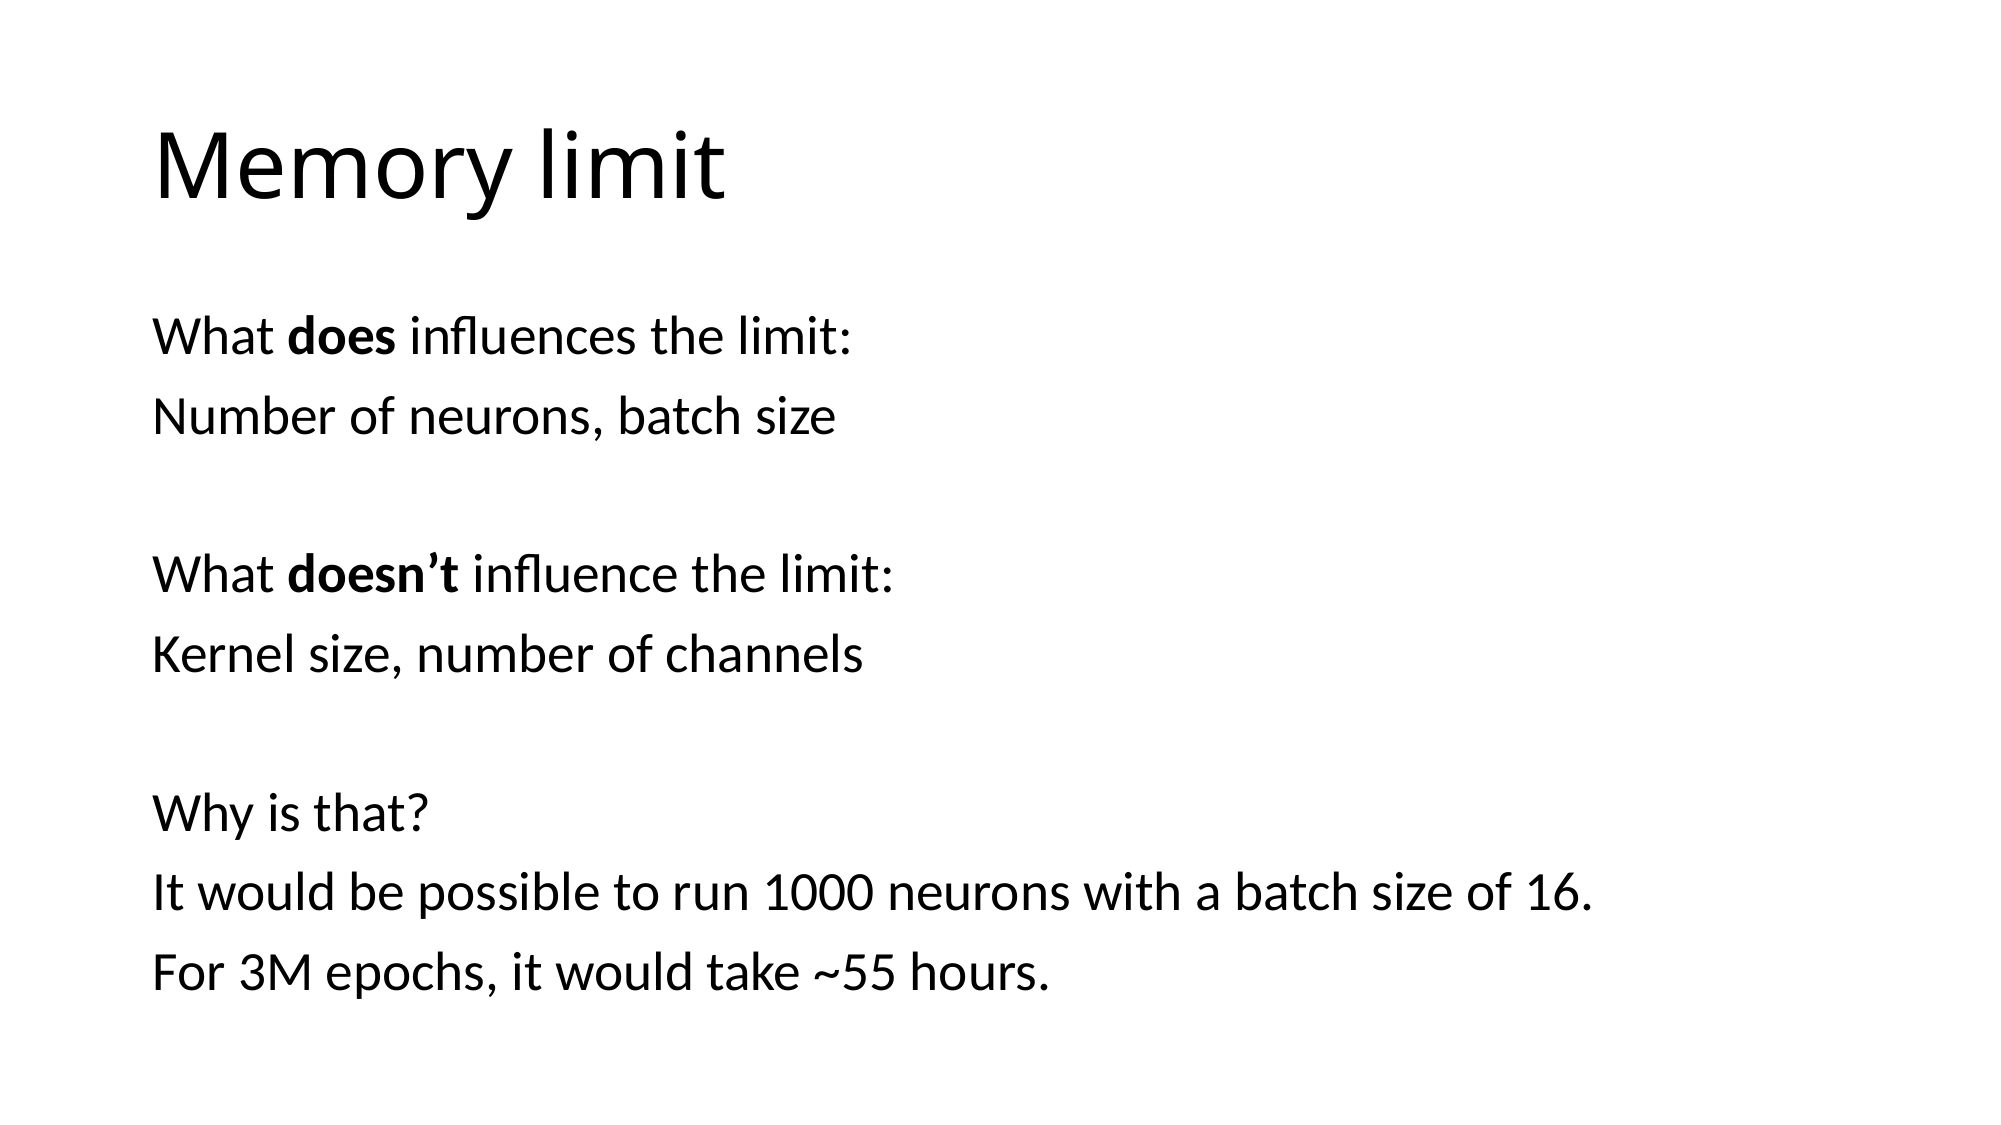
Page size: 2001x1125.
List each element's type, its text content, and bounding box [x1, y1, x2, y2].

list What does influences the limit: Number of neurons, batch size What doesn’t influence the limit: Kernel size, number of channels Why is that? It would be possible to run 1000 neurons with a batch size of 16. For 3M epochs, it would take ~55 hours. [137, 299, 1863, 1014]
title Memory limit [137, 59, 1863, 278]
